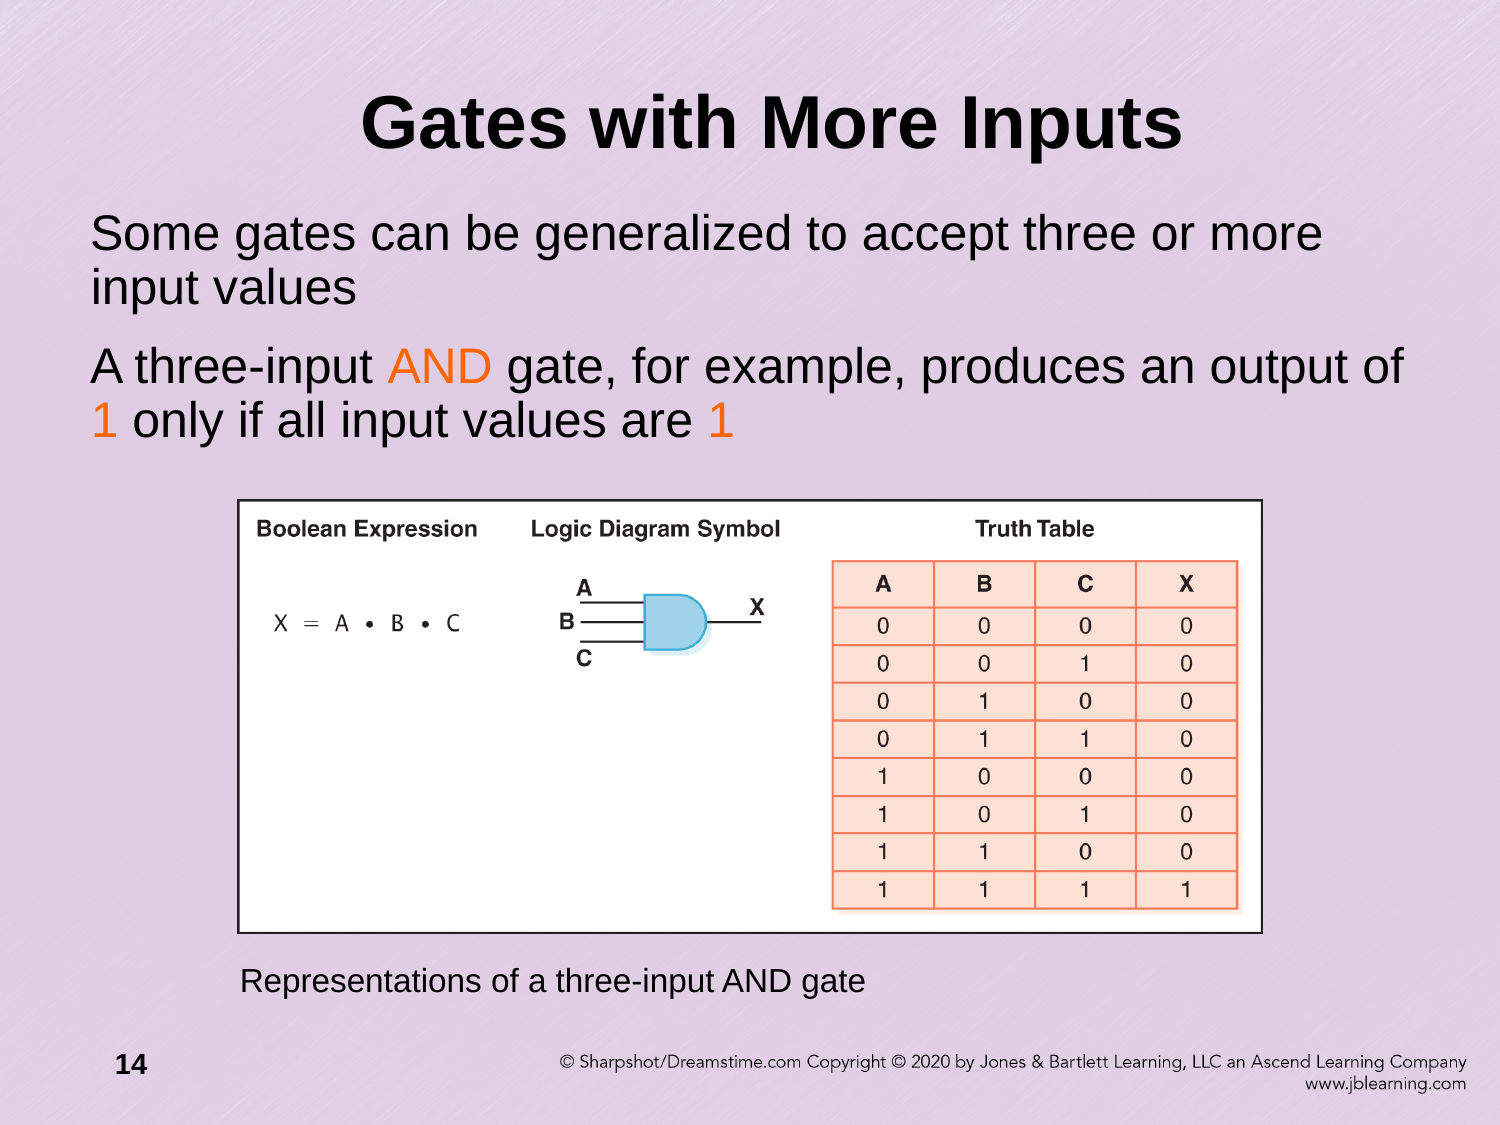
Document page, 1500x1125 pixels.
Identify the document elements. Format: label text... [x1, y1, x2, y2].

title Gates with More Inputs [160, 24, 1386, 200]
list Some gates can be generalized to accept three or more input values A three-input AND gate, for example, produces an output of 1 only if all input values are 1 [75, 200, 1425, 475]
picture [0, 0, 1500, 1125]
text_box Representations of a three-input AND gate [224, 952, 975, 1007]
slide_number 14 [99, 1037, 450, 1091]
